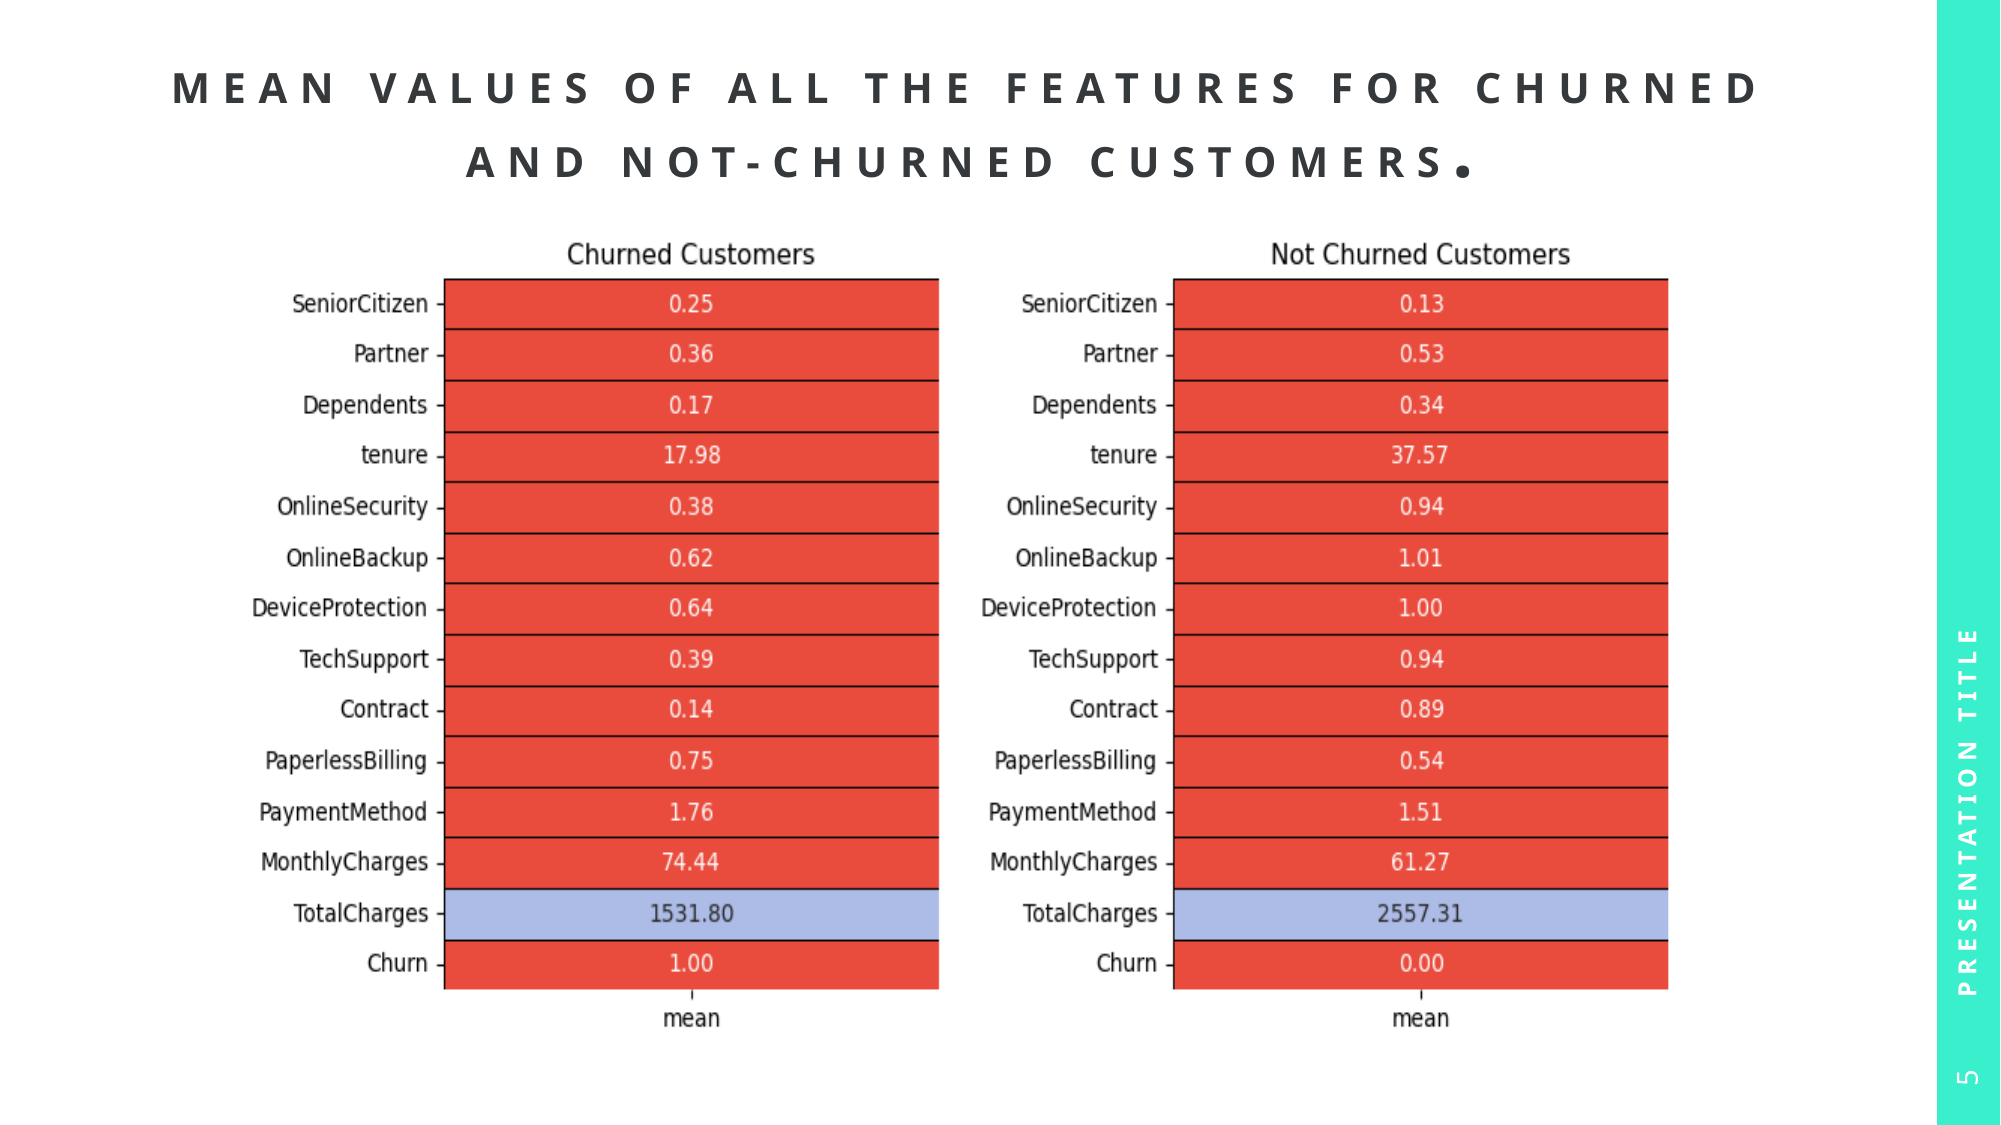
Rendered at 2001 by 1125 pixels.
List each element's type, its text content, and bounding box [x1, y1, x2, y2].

title Mean values of all the features for churned and not-churned customers. [139, 57, 1801, 204]
footer Presentation Title [1937, 0, 2000, 1032]
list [237, 222, 1703, 1068]
slide_number 5 [1937, 1032, 2000, 1125]
